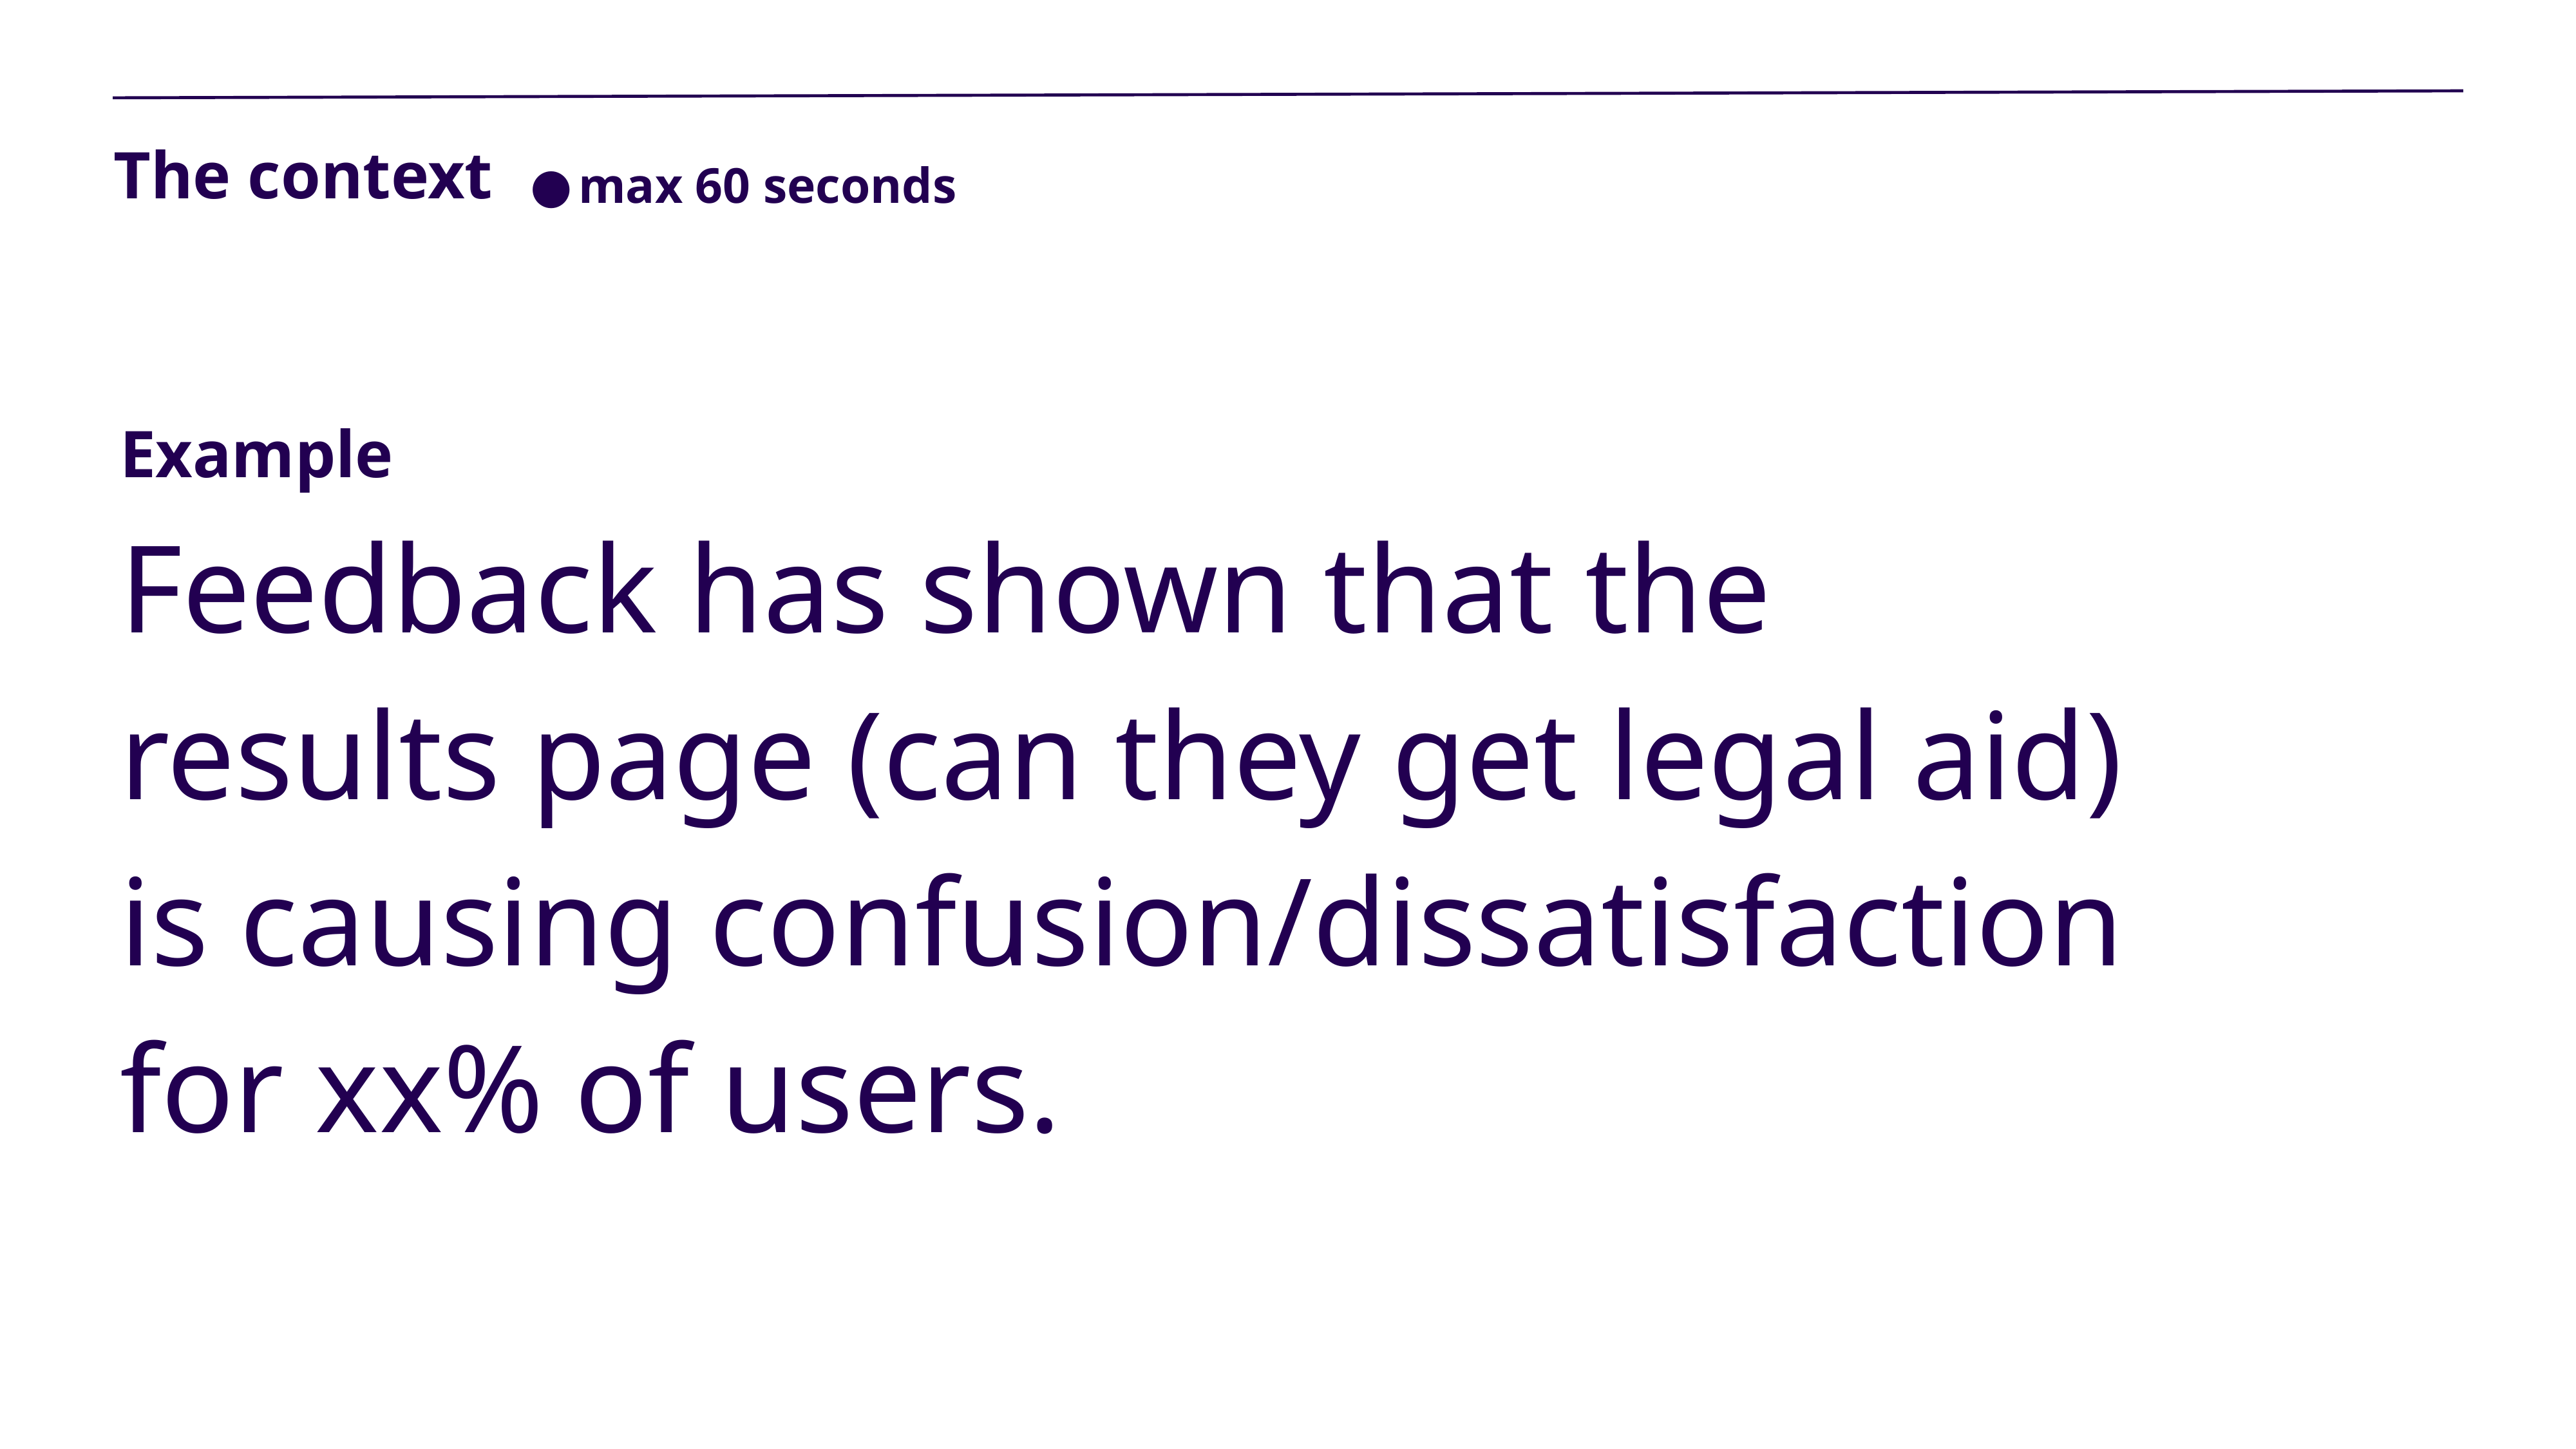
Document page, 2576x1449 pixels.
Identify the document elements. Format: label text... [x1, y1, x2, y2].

list Example Feedback has shown that the results page (can they get legal aid) is causing confusion/dissatisfaction for xx% of users. [110, 270, 2174, 1288]
text_box max 60 seconds [520, 137, 1008, 215]
title The context [88, 108, 2488, 270]
